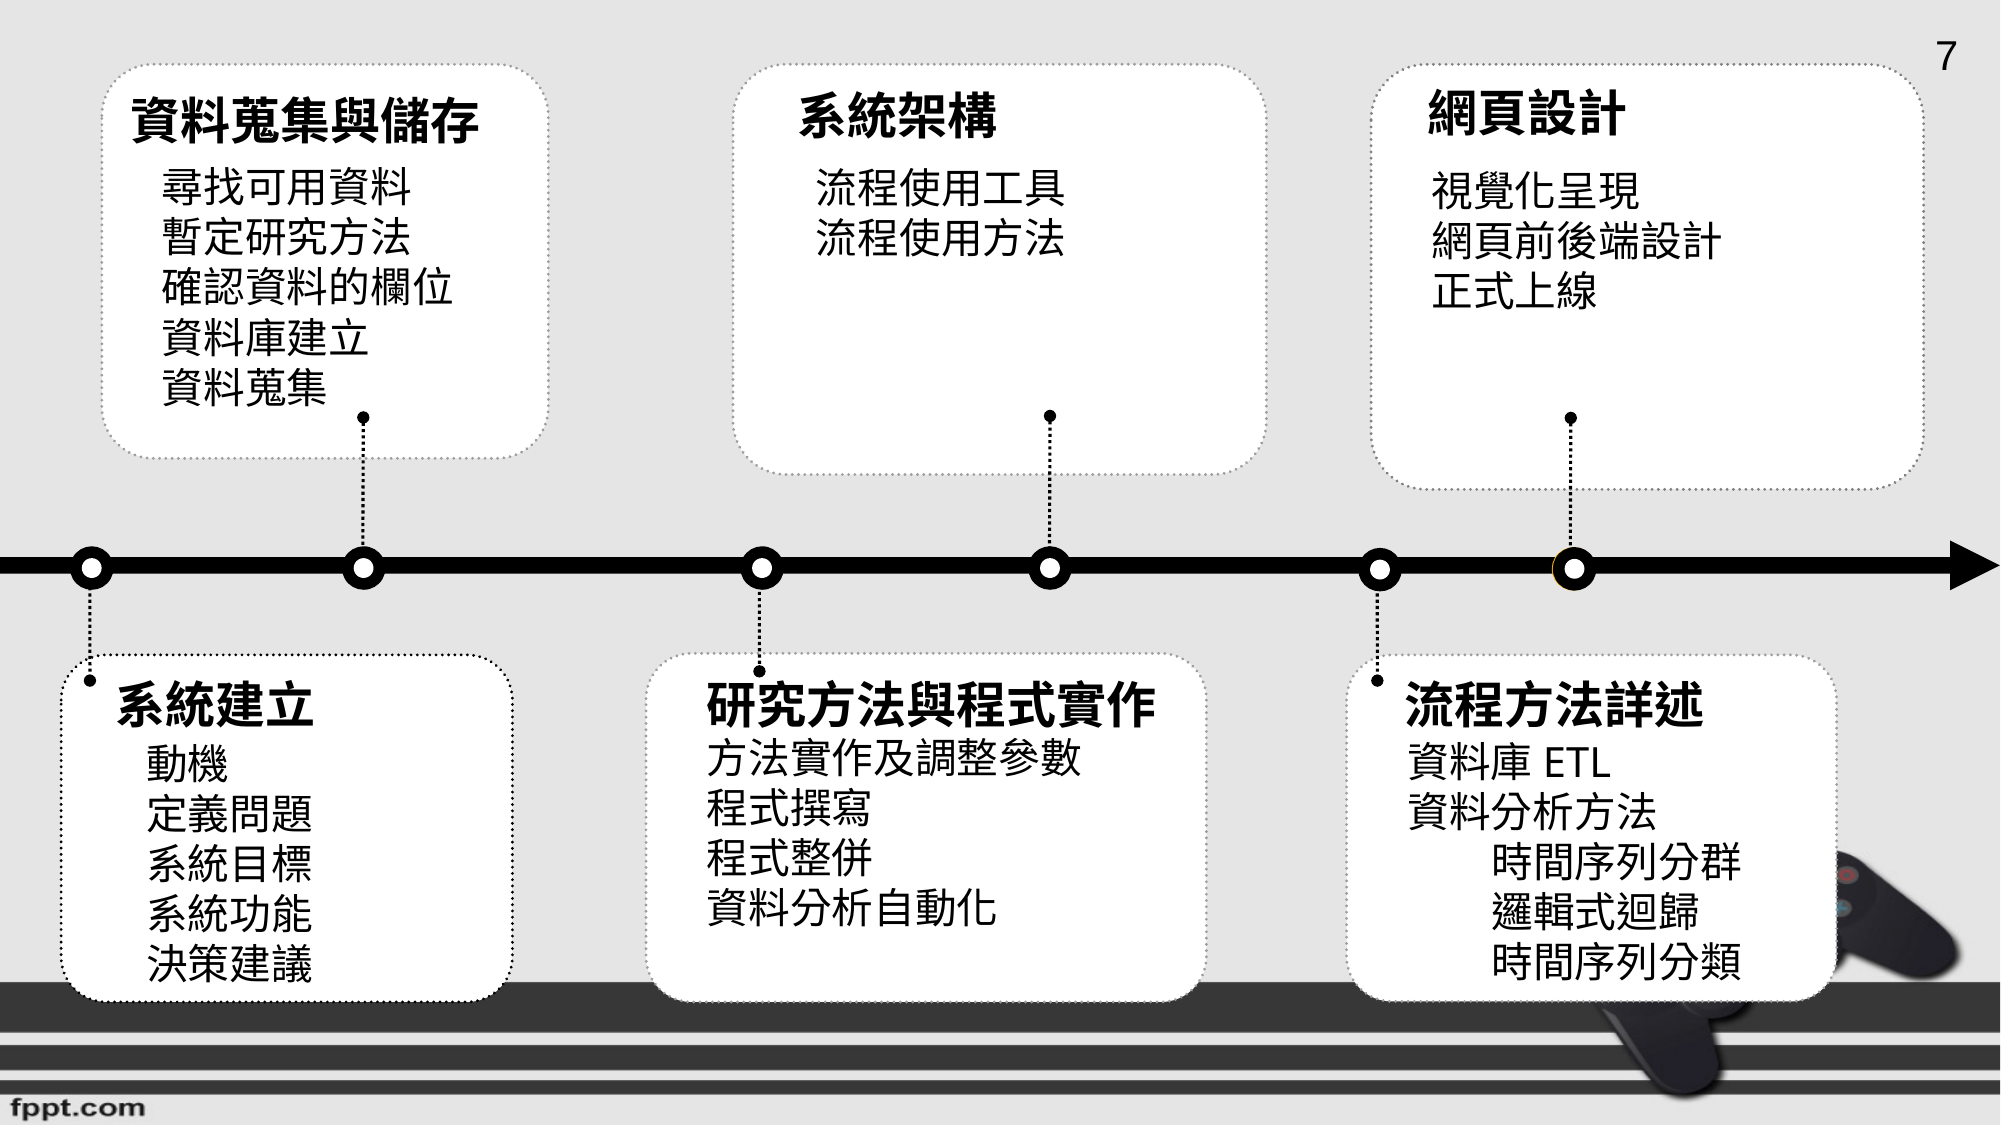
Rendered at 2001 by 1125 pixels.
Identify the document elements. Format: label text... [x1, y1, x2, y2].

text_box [1358, 547, 1402, 592]
text_box 流程方法詳述 [1389, 666, 1775, 742]
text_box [341, 546, 386, 590]
text_box [1371, 673, 1384, 687]
text_box 動機 定義問題 系統目標 系統功能 決策建議 [131, 730, 417, 1046]
text_box 研究方法與程式實作 [691, 665, 1191, 741]
text_box 尋找可用資料 暫定研究方法 確認資料的欄位 資料庫建立 資料蒐集 [146, 153, 594, 469]
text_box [1552, 547, 1597, 591]
text_box [1346, 654, 1837, 1002]
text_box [69, 546, 114, 590]
text_box 方法實作及調整參數 程式撰寫 程式整併 資料分析自動化 [691, 724, 1121, 990]
text_box [1564, 411, 1578, 425]
text_box 網頁設計 [1413, 74, 1648, 150]
slide_number 7 [1506, 21, 1974, 100]
text_box 流程使用工具 流程使用方法 [801, 154, 1083, 270]
text_box [101, 64, 535, 458]
text_box 資料蒐集與儲存 [115, 81, 614, 157]
text_box [646, 653, 1207, 1002]
picture [0, 0, 2001, 1125]
text_box [1371, 64, 1924, 490]
text_box 系統建立 [100, 666, 341, 741]
text_box [61, 654, 513, 1002]
text_box 視覺化呈現 網頁前後端設計 正式上線 [1416, 157, 1753, 323]
text_box [83, 673, 97, 687]
text_box [732, 64, 1267, 475]
text_box 資料庫ETL 資料分析方法 時間序列分群 邏輯式迴歸 時間序列分類 [1392, 727, 1843, 993]
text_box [740, 546, 784, 590]
text_box [1043, 409, 1057, 423]
text_box [1597, 559, 2000, 572]
text_box 系統架構 [782, 77, 1017, 152]
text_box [1028, 546, 1072, 590]
